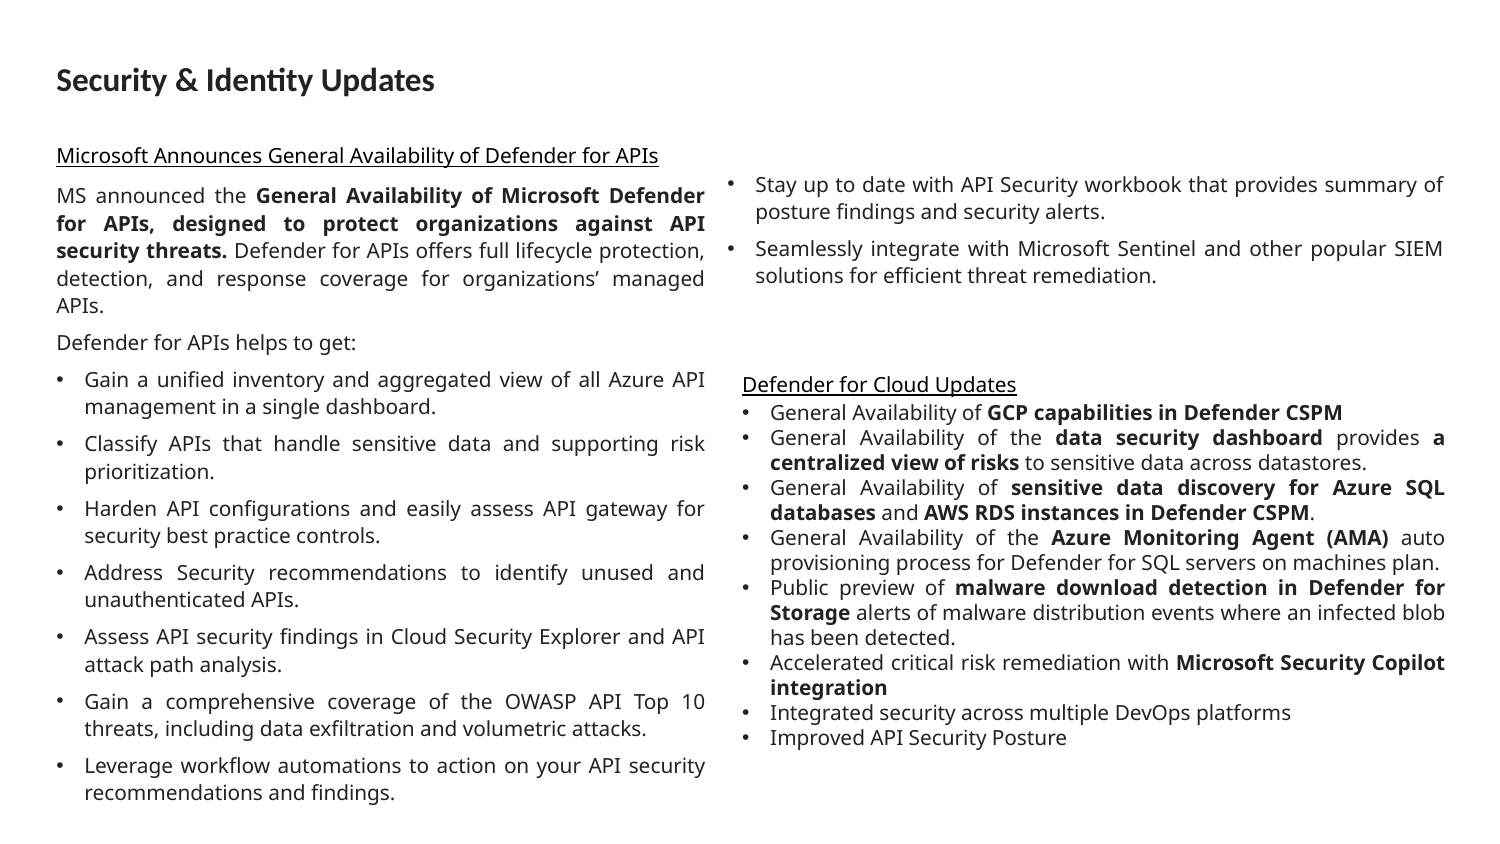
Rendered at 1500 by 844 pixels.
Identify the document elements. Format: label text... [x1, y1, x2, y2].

text_box Defender for Cloud Updates General Availability of GCP capabilities in Defender CSPM General Availability of the data security dashboard provides a centralized view of risks to sensitive data across datastores. General Availability of sensitive data discovery for Azure SQL databases and AWS RDS instances in Defender CSPM. General Availability of the Azure Monitoring Agent (AMA) auto provisioning process for Defender for SQL servers on machines plan. Public preview of malware download detection in Defender for Storage alerts of malware distribution events where an infected blob has been detected. Accelerated critical risk remediation with Microsoft Security Copilot integration Integrated security across multiple DevOps platforms Improved API Security Posture [727, 364, 1461, 757]
list Microsoft Announces General Availability of Defender for APIs MS announced the General Availability of Microsoft Defender for APIs, designed to protect organizations against API security threats. Defender for APIs offers full lifecycle protection, detection, and response coverage for organizations’ managed APIs. Defender for APIs helps to get: Gain a unified inventory and aggregated view of all Azure API management in a single dashboard. Classify APIs that handle sensitive data and supporting risk prioritization. Harden API configurations and easily assess API gateway for security best practice controls. Address Security recommendations to identify unused and unauthenticated APIs. Assess API security findings in Cloud Security Explorer and API attack path analysis. Gain a comprehensive coverage of the OWASP API Top 10 threats, including data exfiltration and volumetric attacks. Leverage workflow automations to action on your API security recommendations and findings. [56, 140, 706, 760]
title Security & Identity Updates [56, 57, 1444, 114]
list Stay up to date with API Security workbook that provides summary of posture findings and security alerts. Seamlessly integrate with Microsoft Sentinel and other popular SIEM solutions for efficient threat remediation. [727, 168, 1444, 319]
